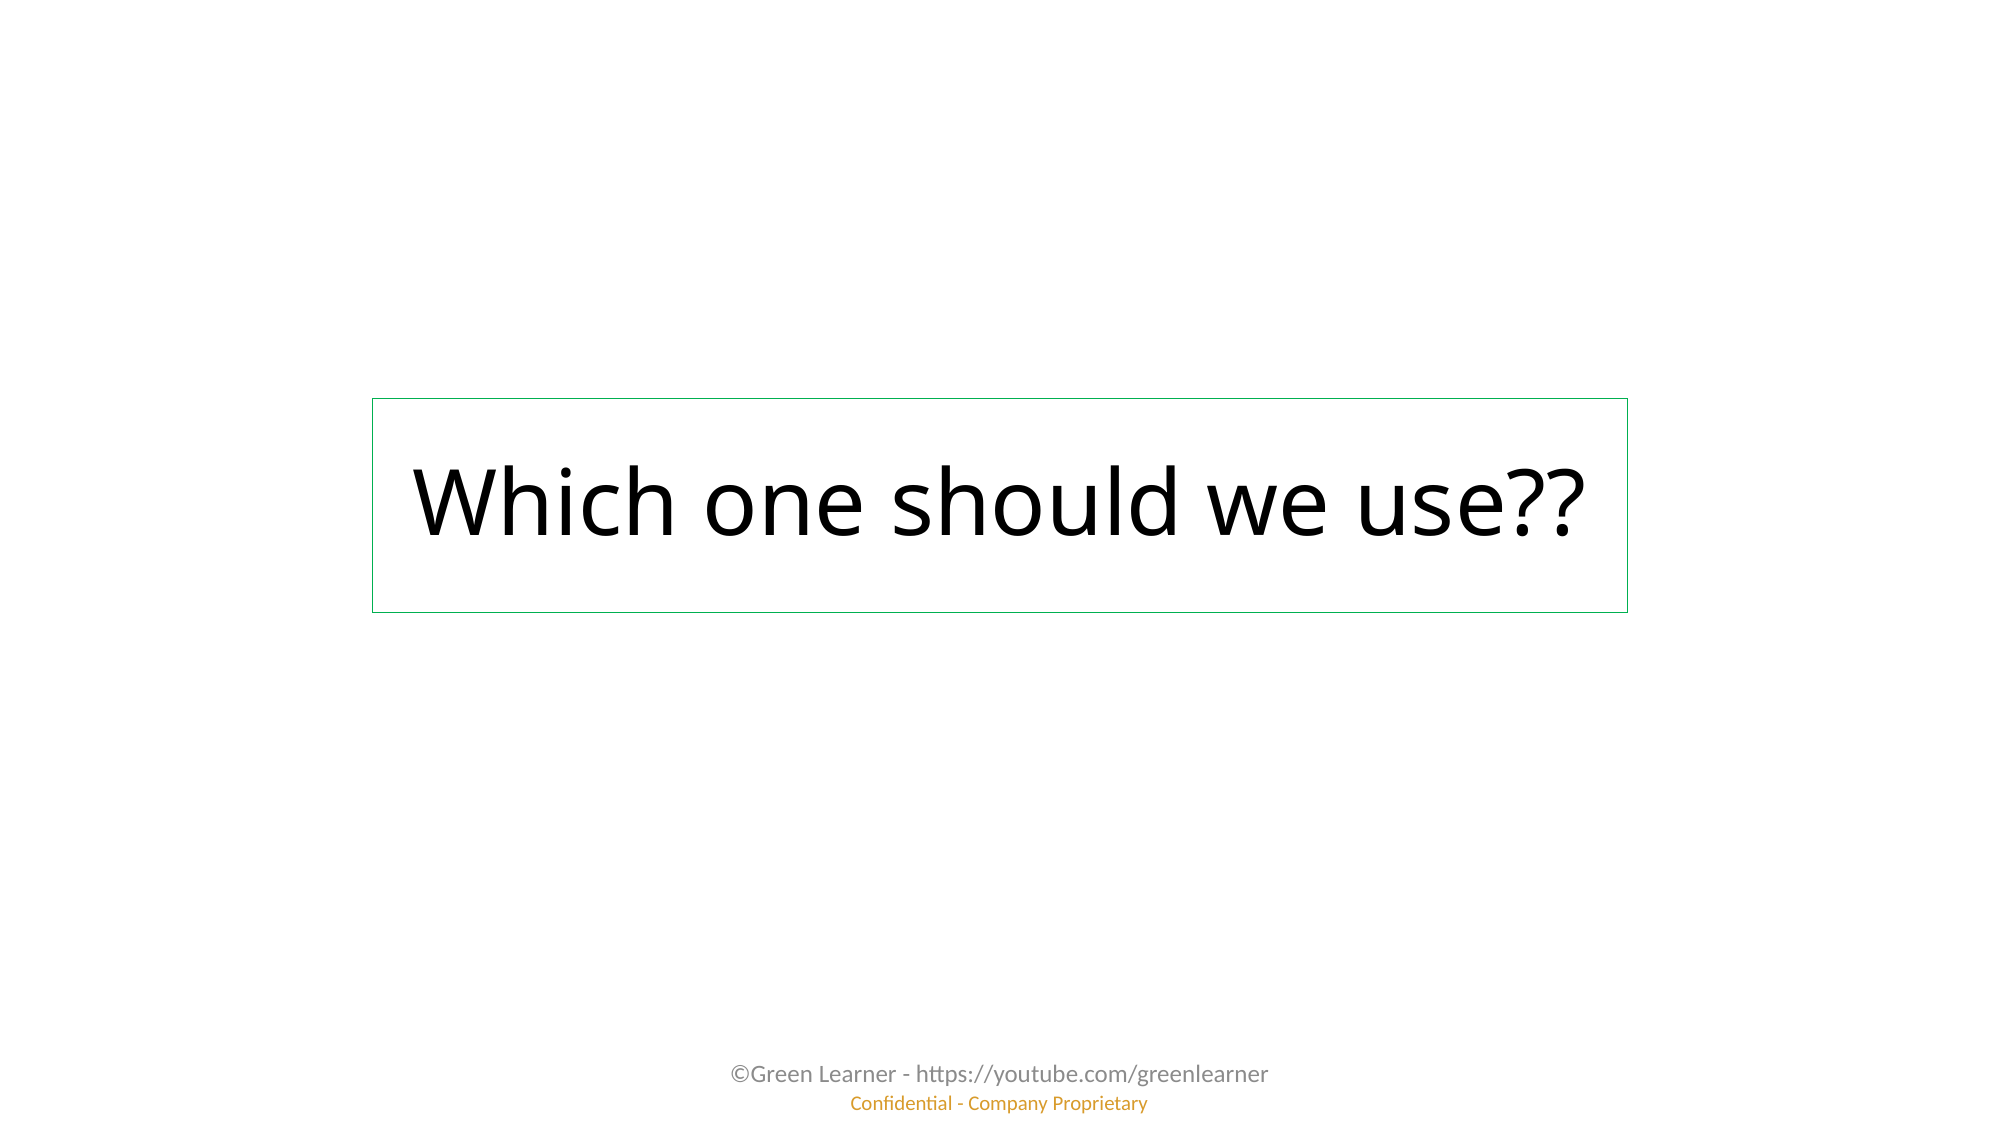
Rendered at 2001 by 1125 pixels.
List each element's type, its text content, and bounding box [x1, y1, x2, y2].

title Which one should we use?? [372, 398, 1628, 613]
footer ©Green Learner - https://youtube.com/greenlearner [662, 1042, 1338, 1103]
